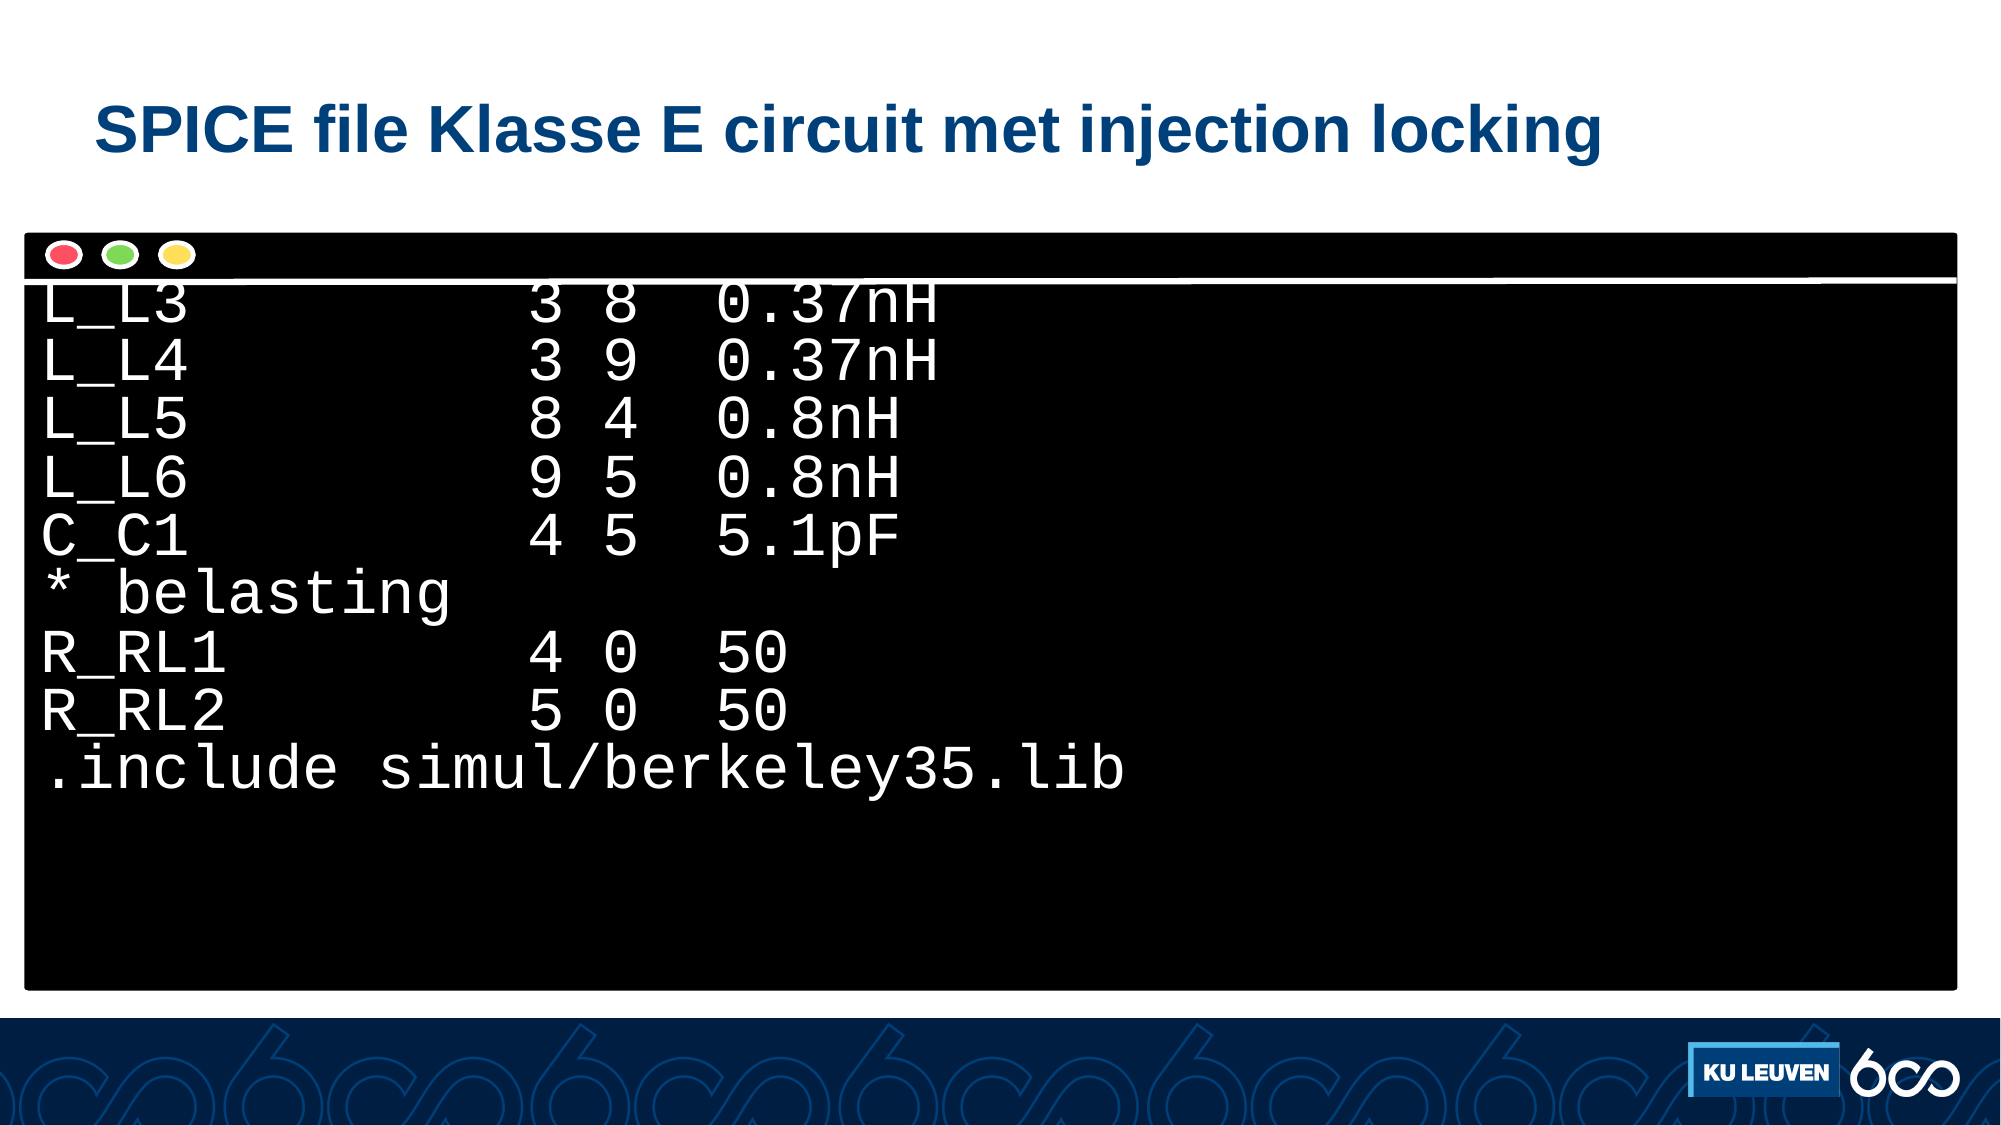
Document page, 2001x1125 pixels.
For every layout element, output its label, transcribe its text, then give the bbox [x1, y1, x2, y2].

picture [0, 1018, 2001, 1125]
list L_L3 3 8 0.37nH L_L4 3 9 0.37nH L_L5 8 4 0.8nH L_L6 9 5 0.8nH C_C1 4 5 5.1pF * belasting R_RL1 4 0 50 R_RL2 5 0 50 .include simul/berkeley35.lib [40, 296, 1945, 982]
title SPICE file Klasse E circuit met injection locking [94, 94, 1906, 190]
